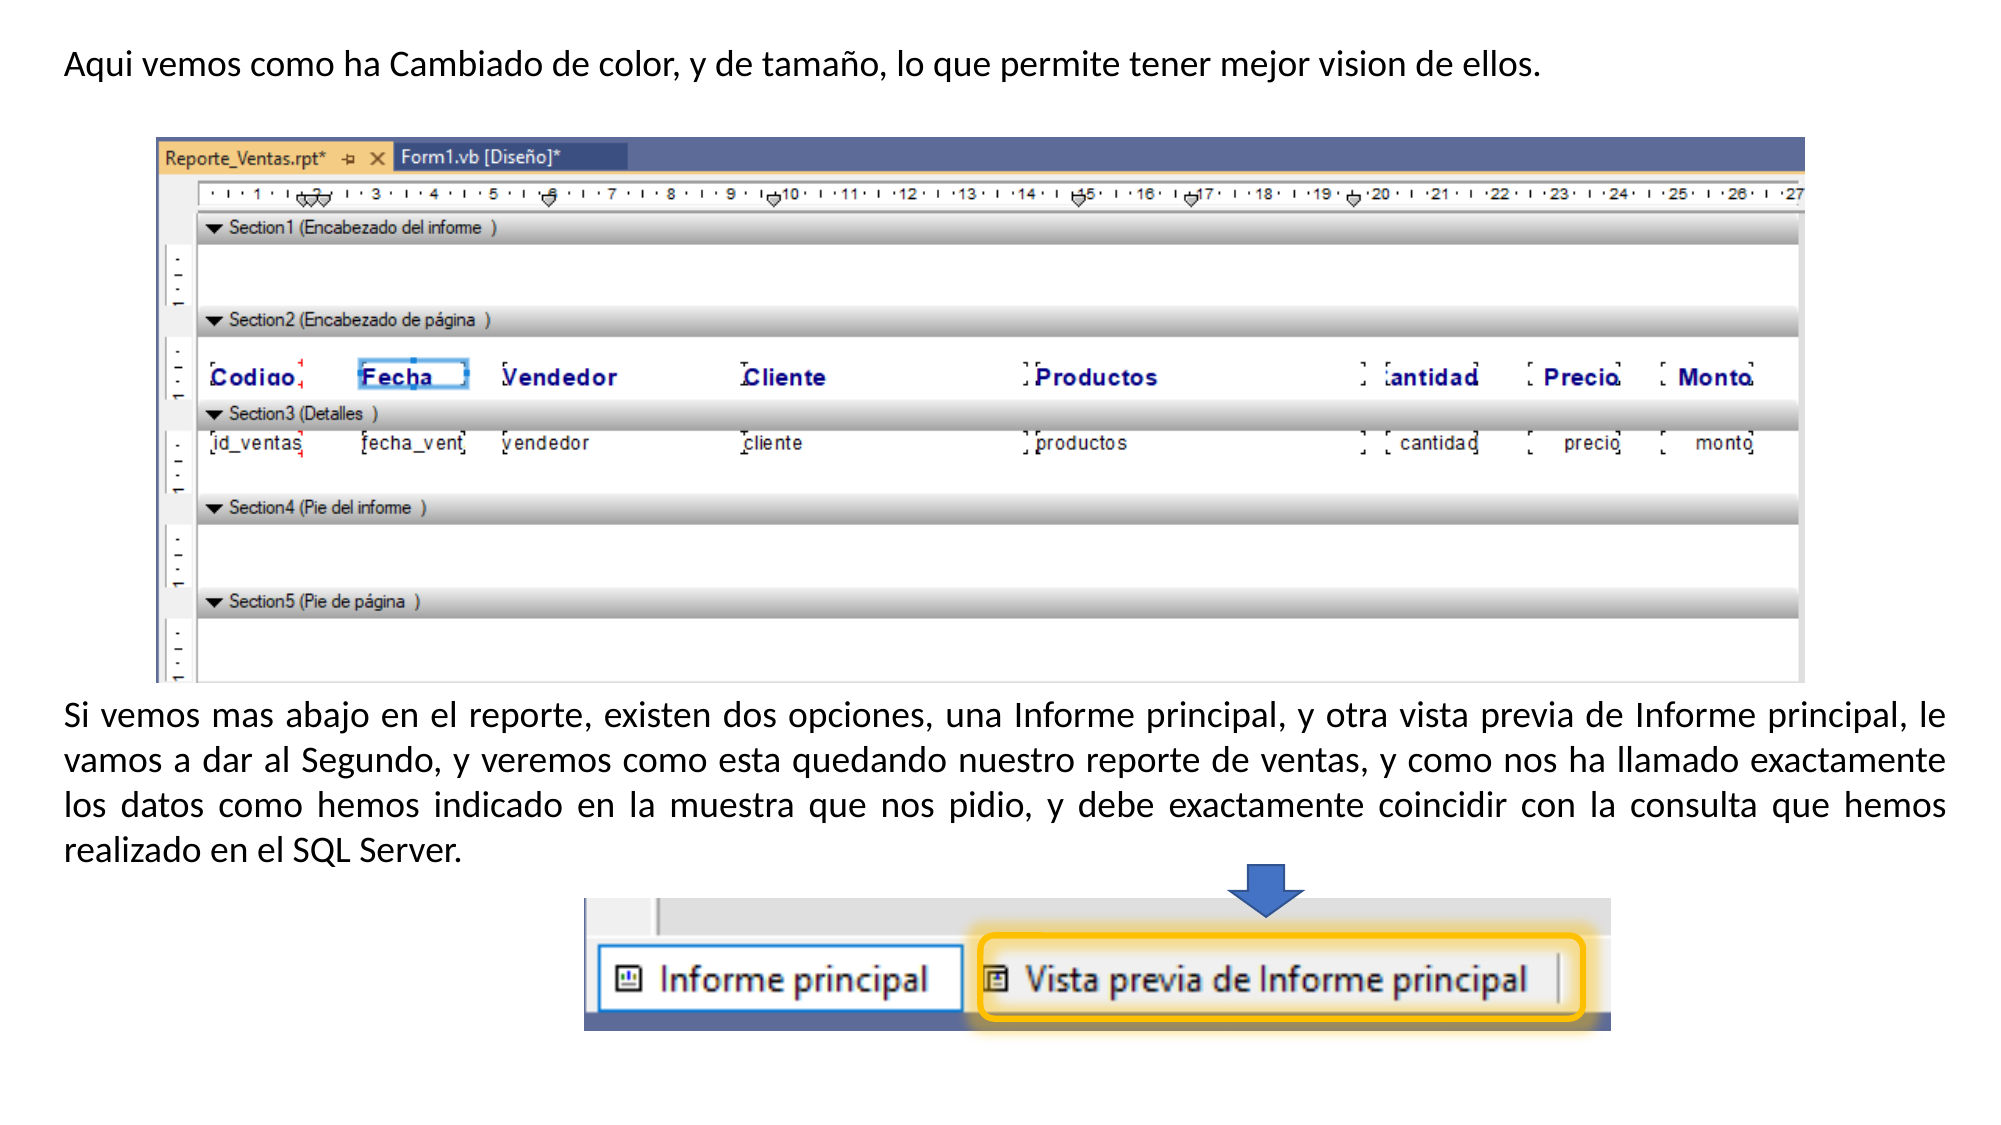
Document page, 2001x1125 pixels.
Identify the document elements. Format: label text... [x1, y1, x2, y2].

text_box Aqui vemos como ha Cambiado de color, y de tamaño, lo que permite tener mejor vision de ellos. [49, 31, 1964, 92]
picture [156, 137, 1805, 683]
picture [584, 898, 1611, 1031]
text_box [1226, 864, 1306, 898]
text_box Si vemos mas abajo en el reporte, existen dos opciones, una Informe principal, y otra vista previa de Informe principal, le vamos a dar al Segundo, y veremos como esta quedando nuestro reporte de ventas, y como nos ha llamado exactamente los datos como hemos indicado en la muestra que nos pidio, y debe exactamente coincidir con la consulta que hemos realizado en el SQL Server. [49, 682, 1964, 878]
